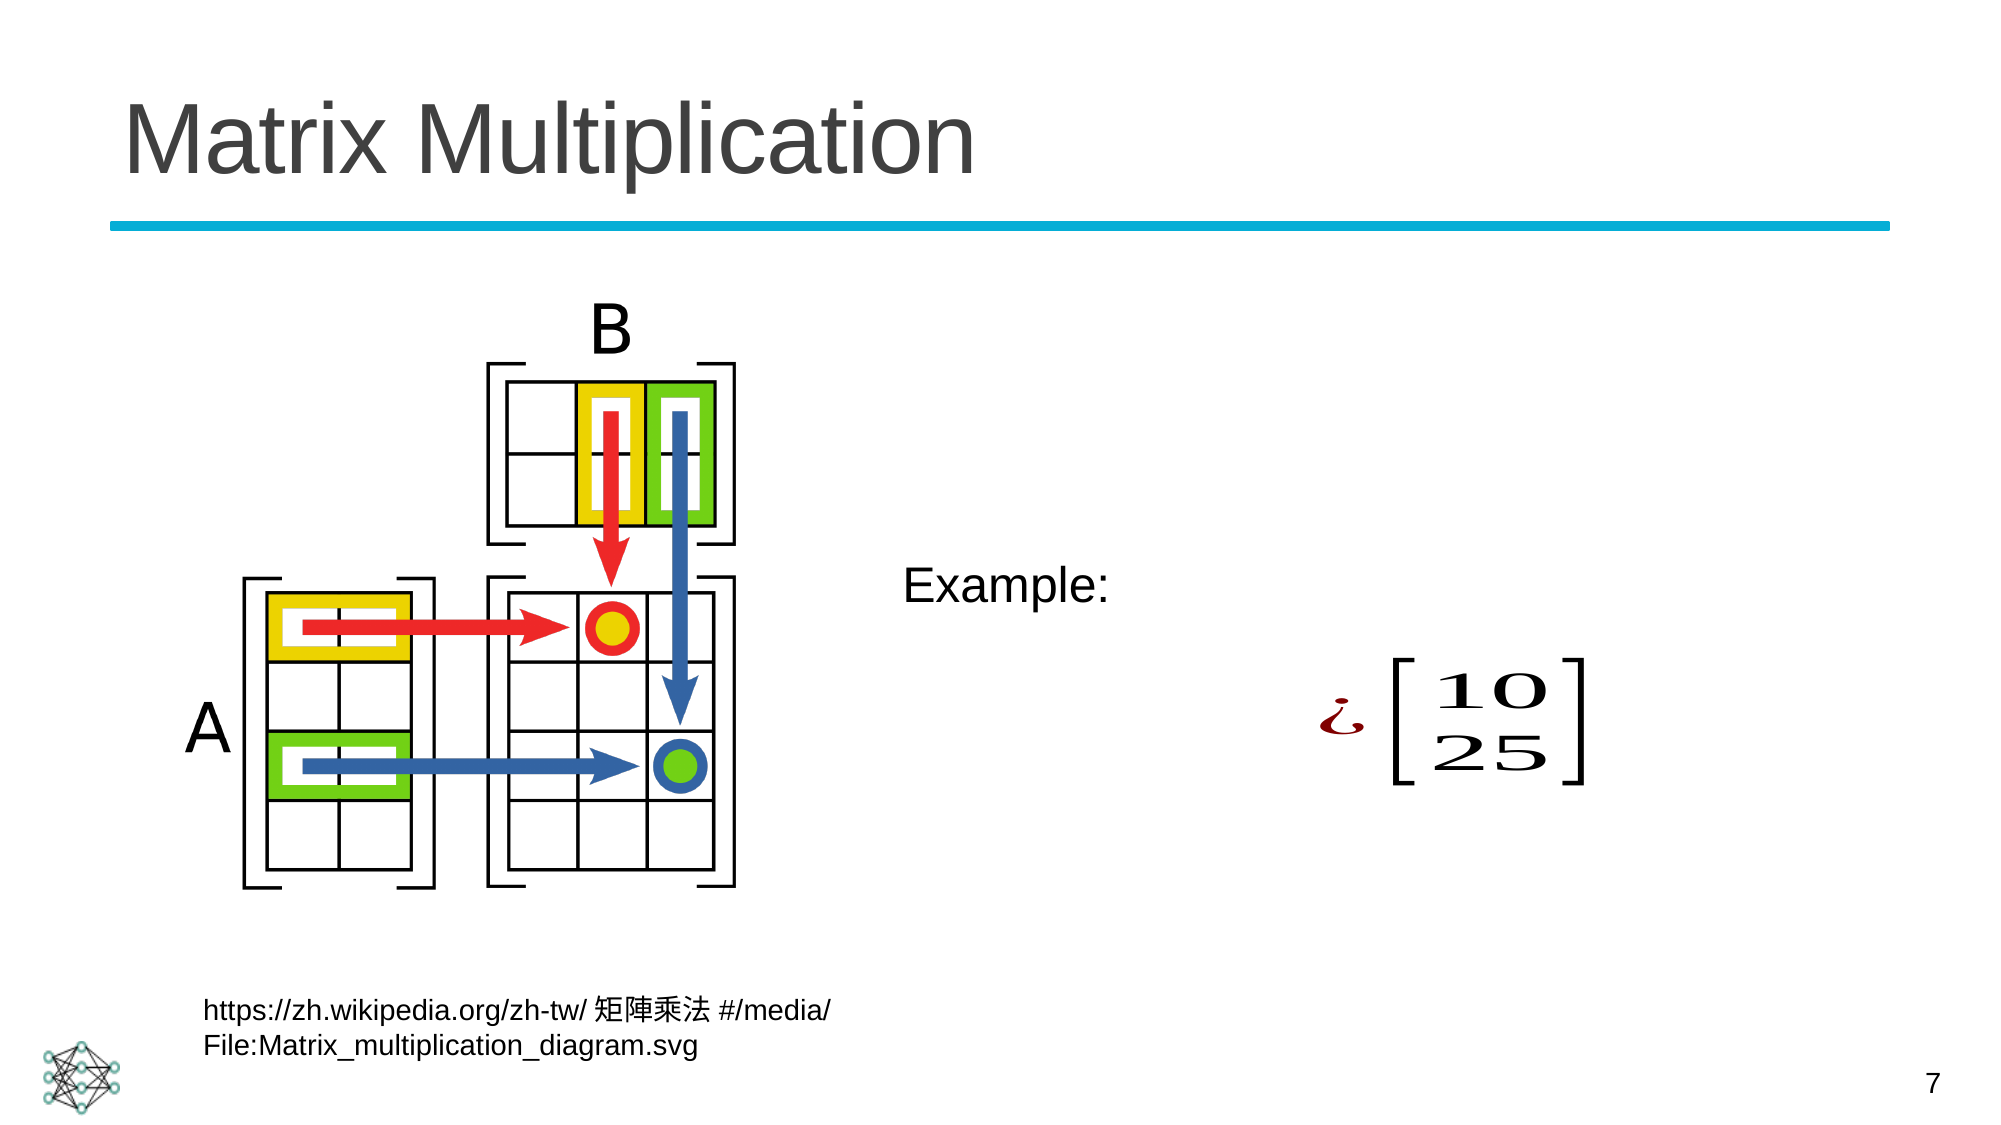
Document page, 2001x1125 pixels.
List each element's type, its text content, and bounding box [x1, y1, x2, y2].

title Matrix Multiplication [107, 58, 1899, 228]
picture [174, 295, 863, 985]
slide_number 7 [1740, 1052, 1957, 1113]
picture [43, 1041, 120, 1116]
text_box Example: [887, 544, 1163, 620]
text_box https://zh.wikipedia.org/zh-tw/矩陣乘法#/media/File:Matrix_multiplication_diagram.svg [188, 983, 913, 1069]
